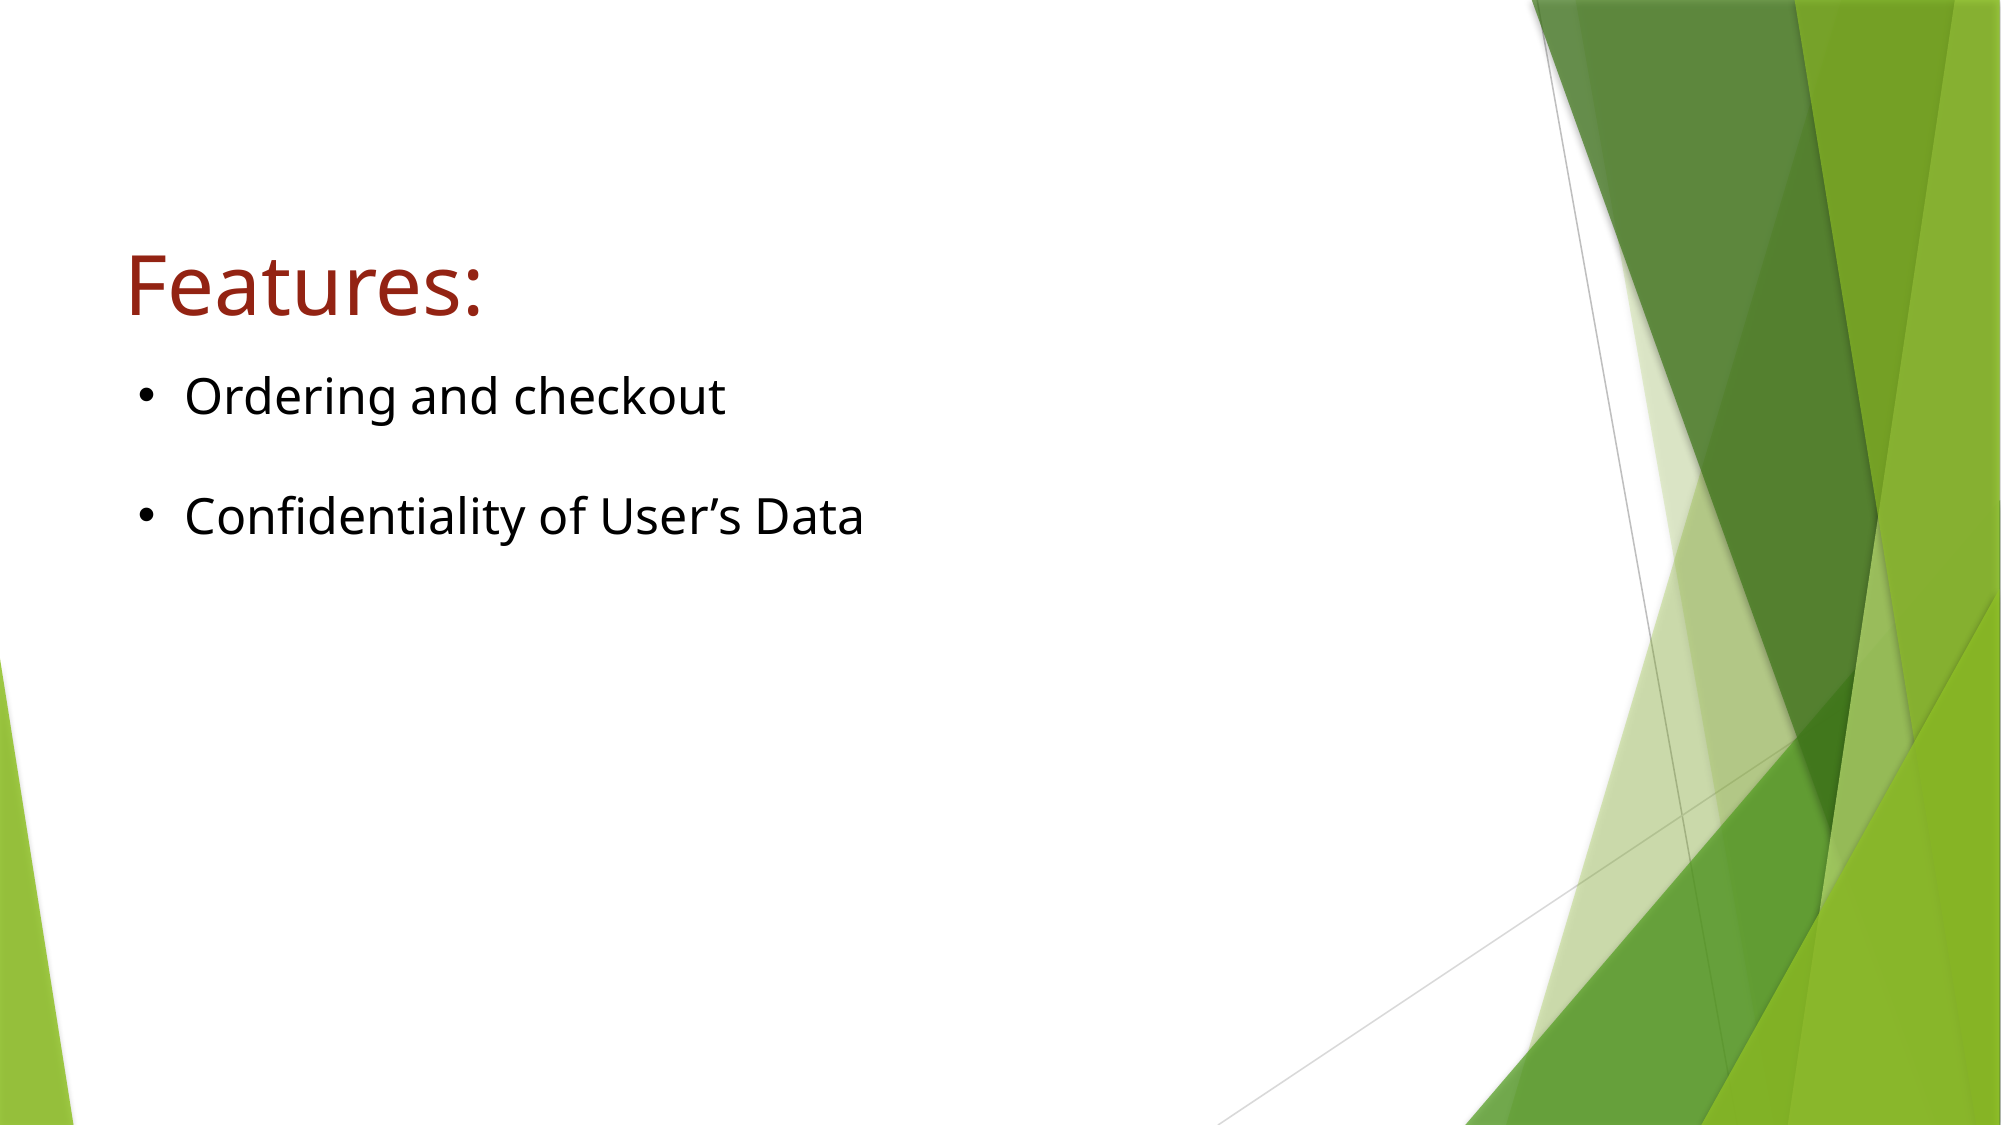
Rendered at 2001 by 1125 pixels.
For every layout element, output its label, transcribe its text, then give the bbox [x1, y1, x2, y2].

text_box Features: [109, 225, 501, 340]
text_box Ordering and checkout Confidentiality of User’s Data [123, 356, 966, 612]
